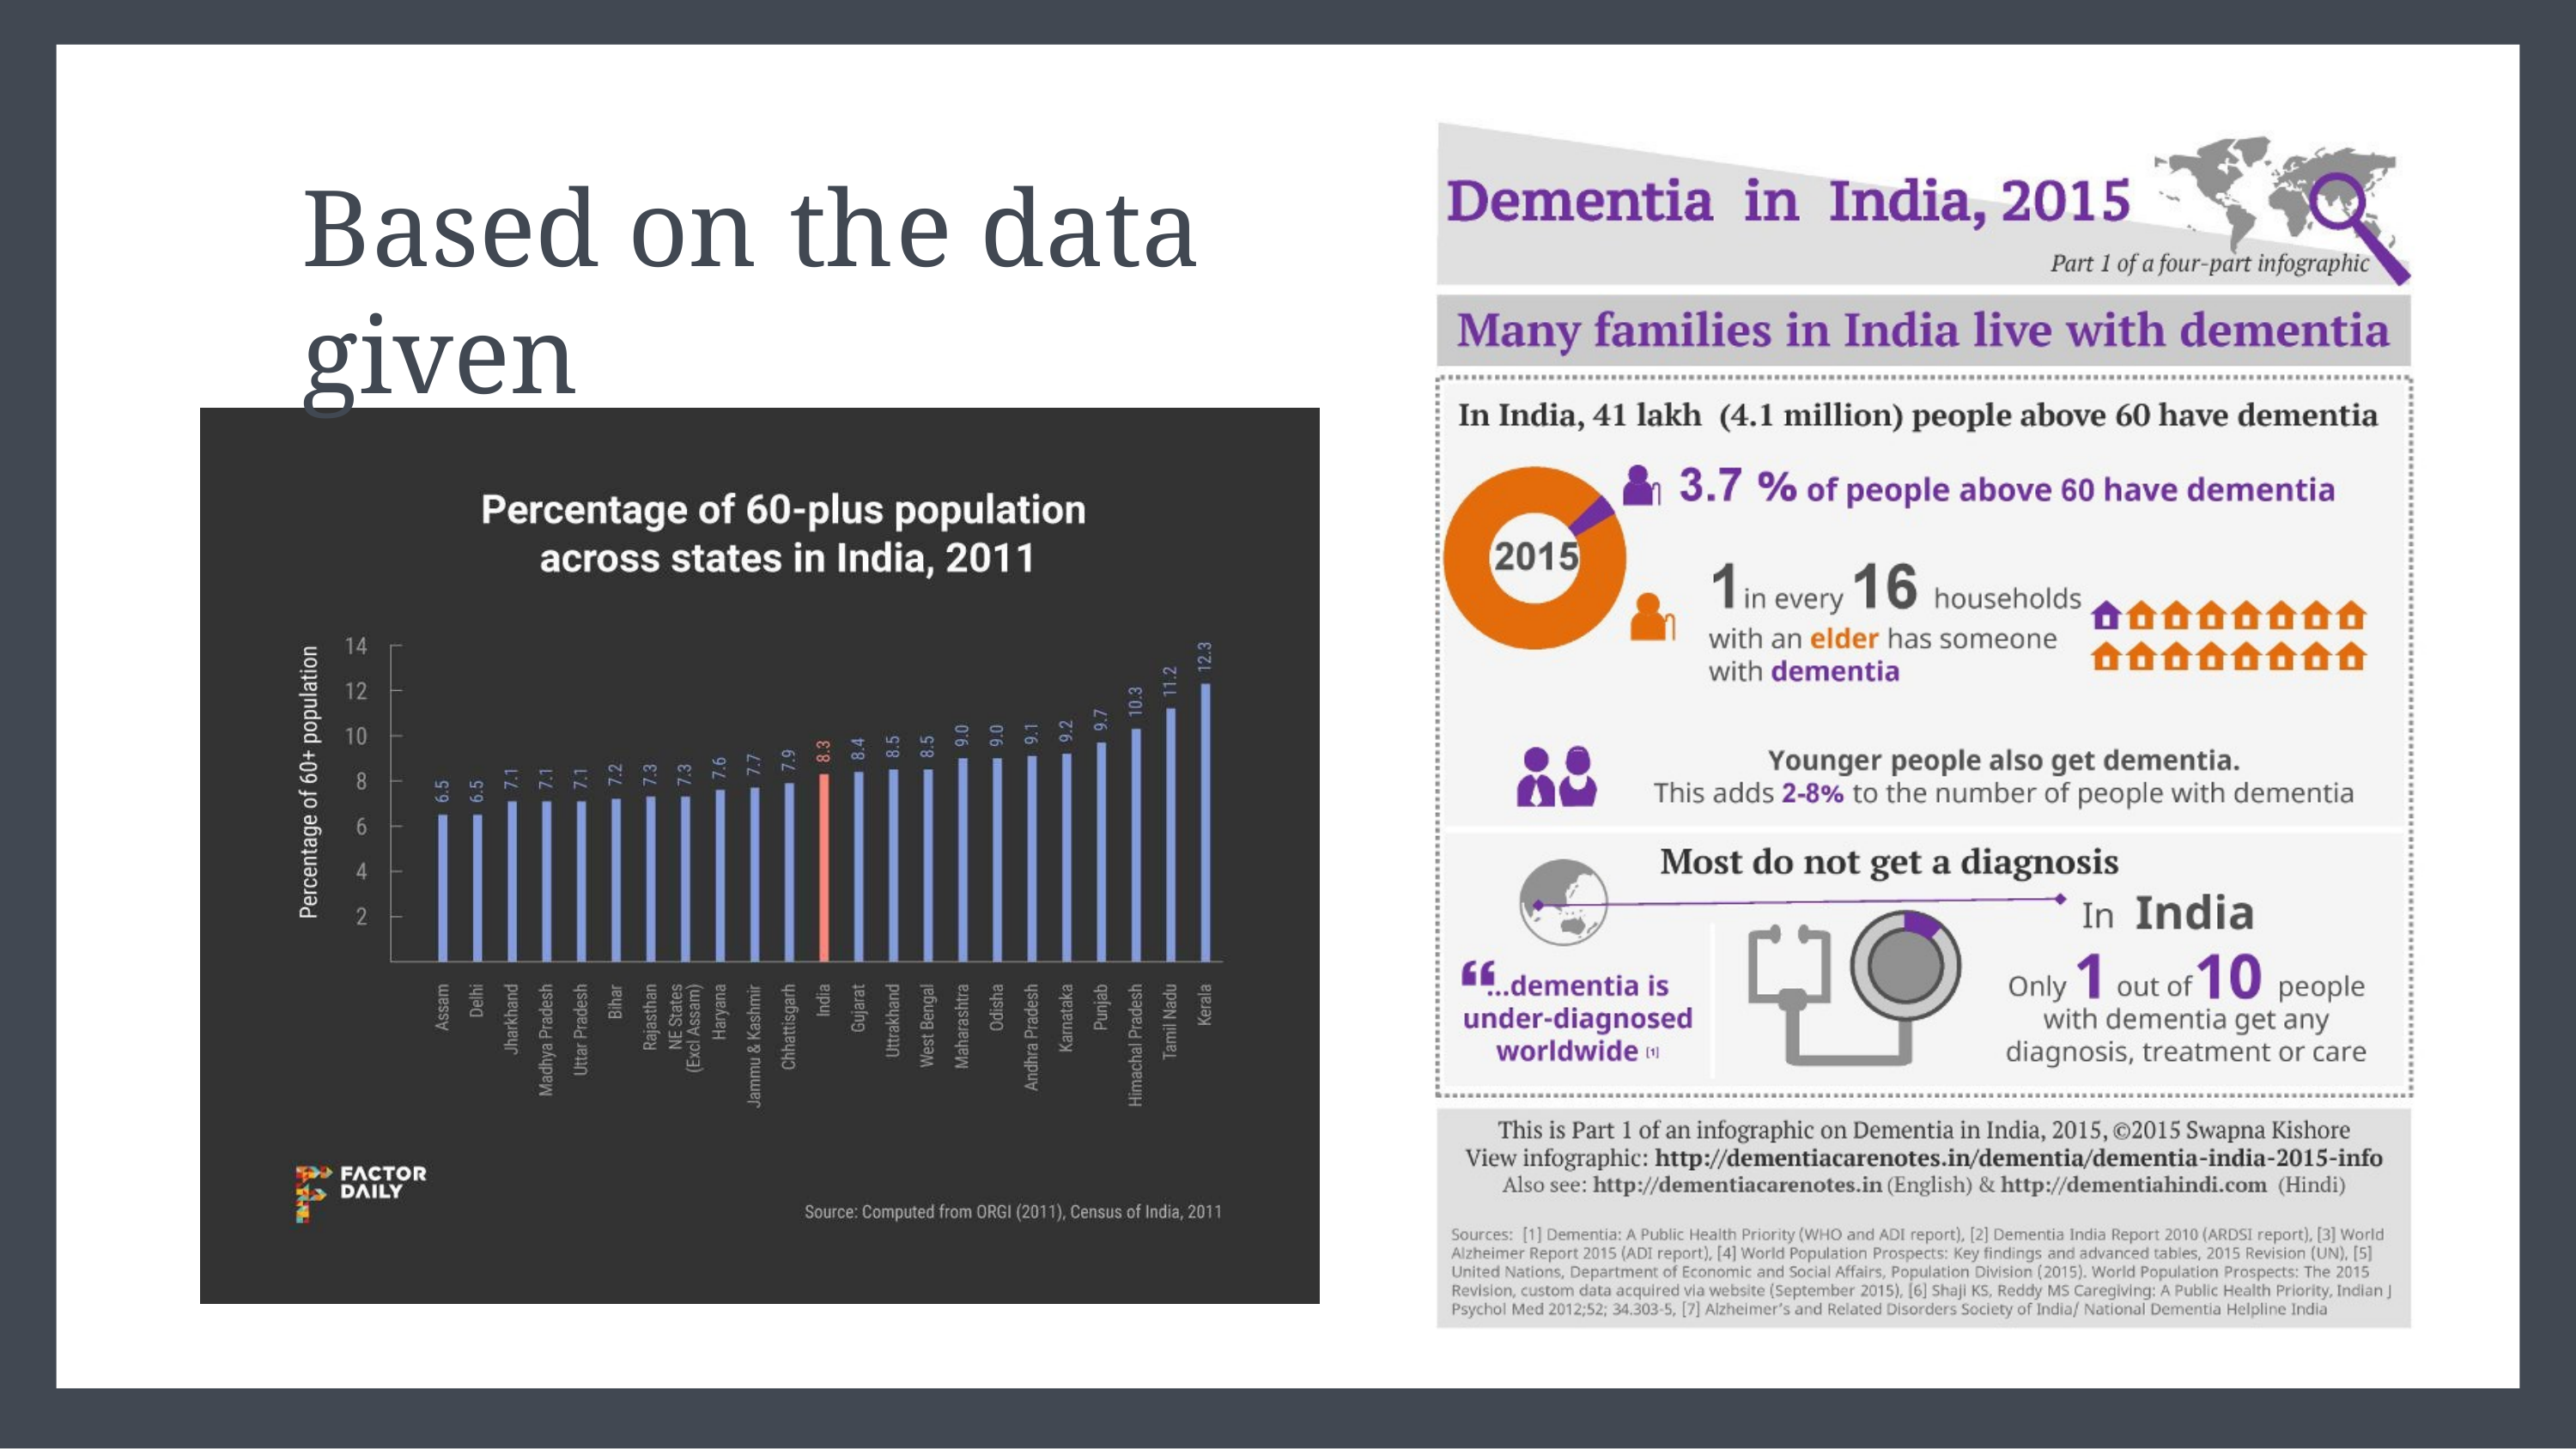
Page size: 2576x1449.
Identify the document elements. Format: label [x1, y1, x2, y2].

text_box [56, 44, 2520, 1389]
